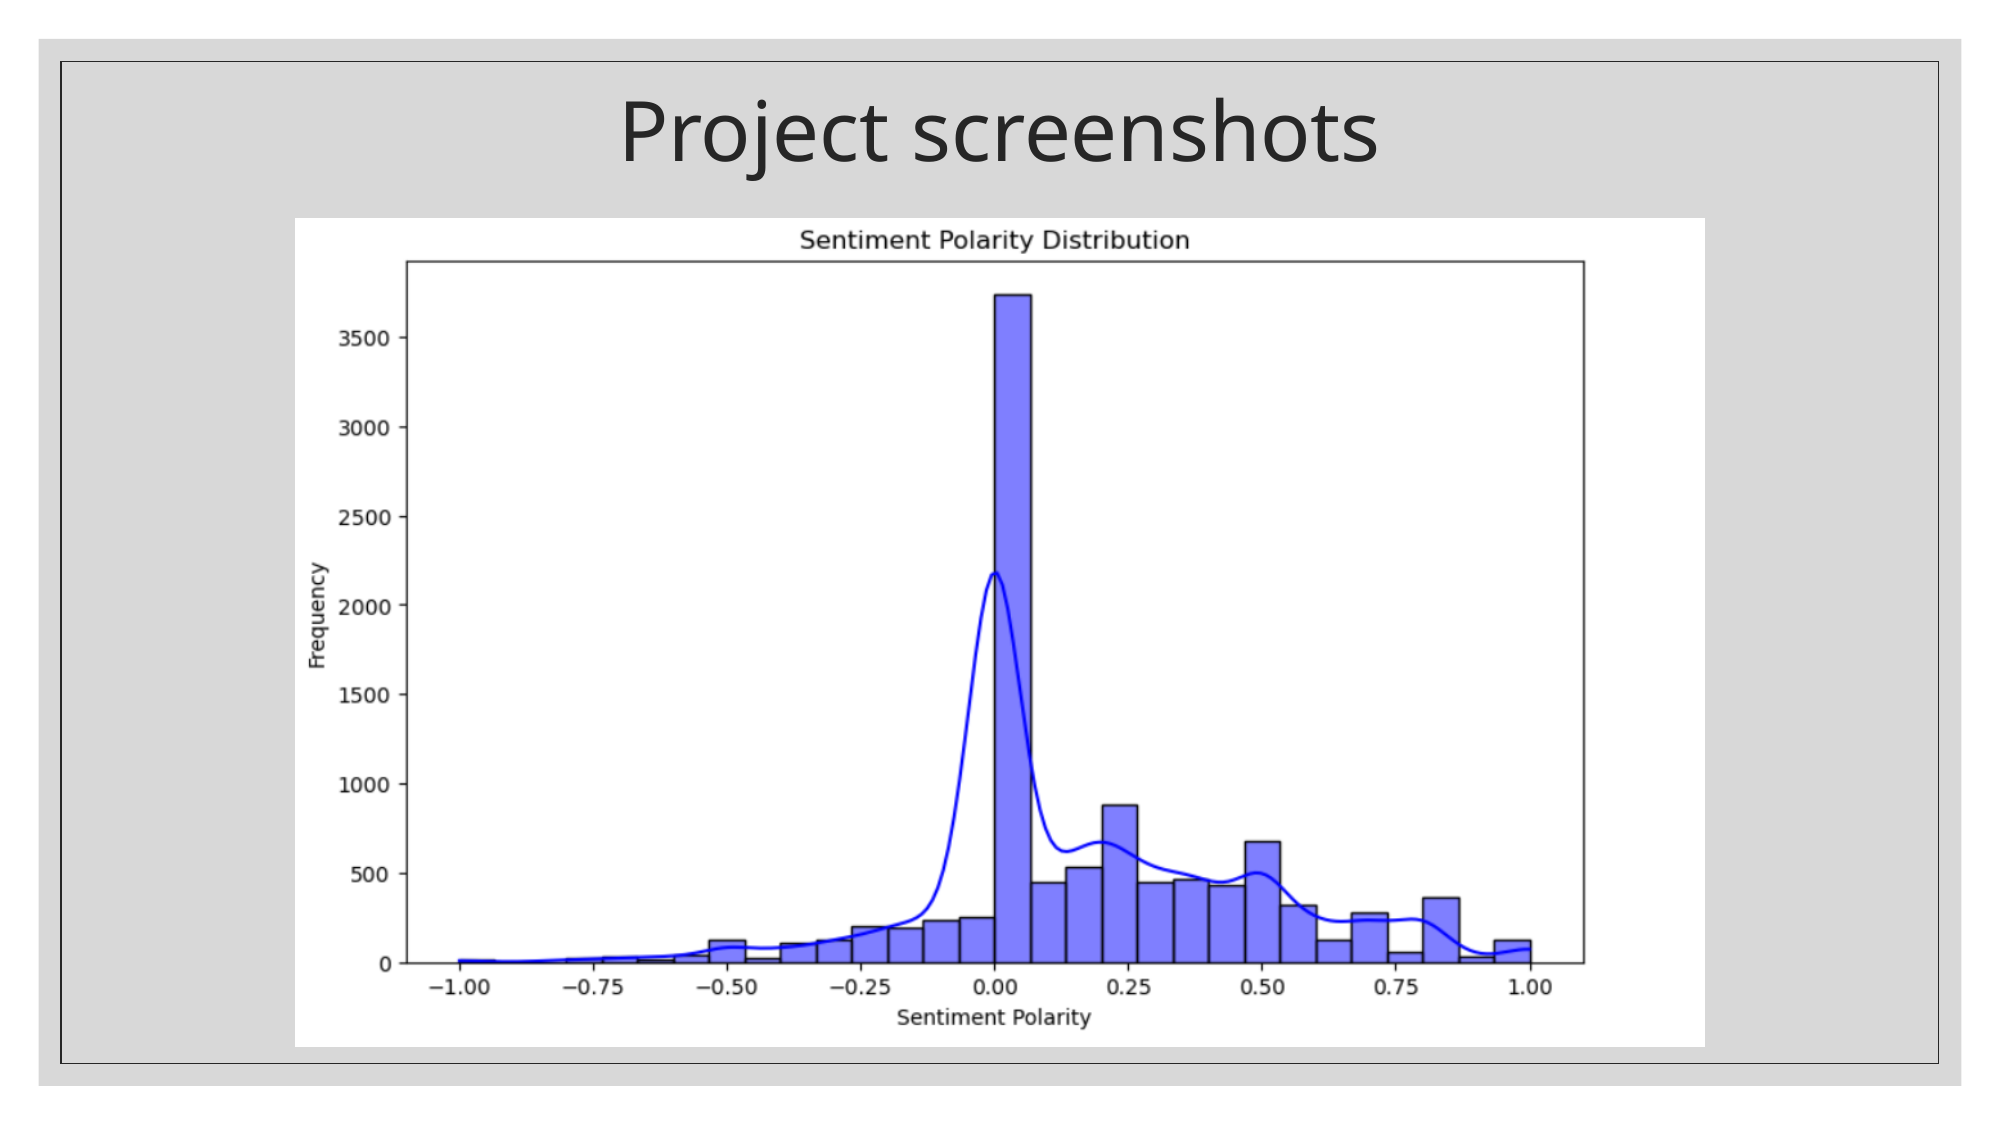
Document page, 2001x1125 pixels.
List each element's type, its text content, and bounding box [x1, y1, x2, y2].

picture [295, 218, 1705, 1047]
title Project screenshots [174, 22, 1825, 248]
